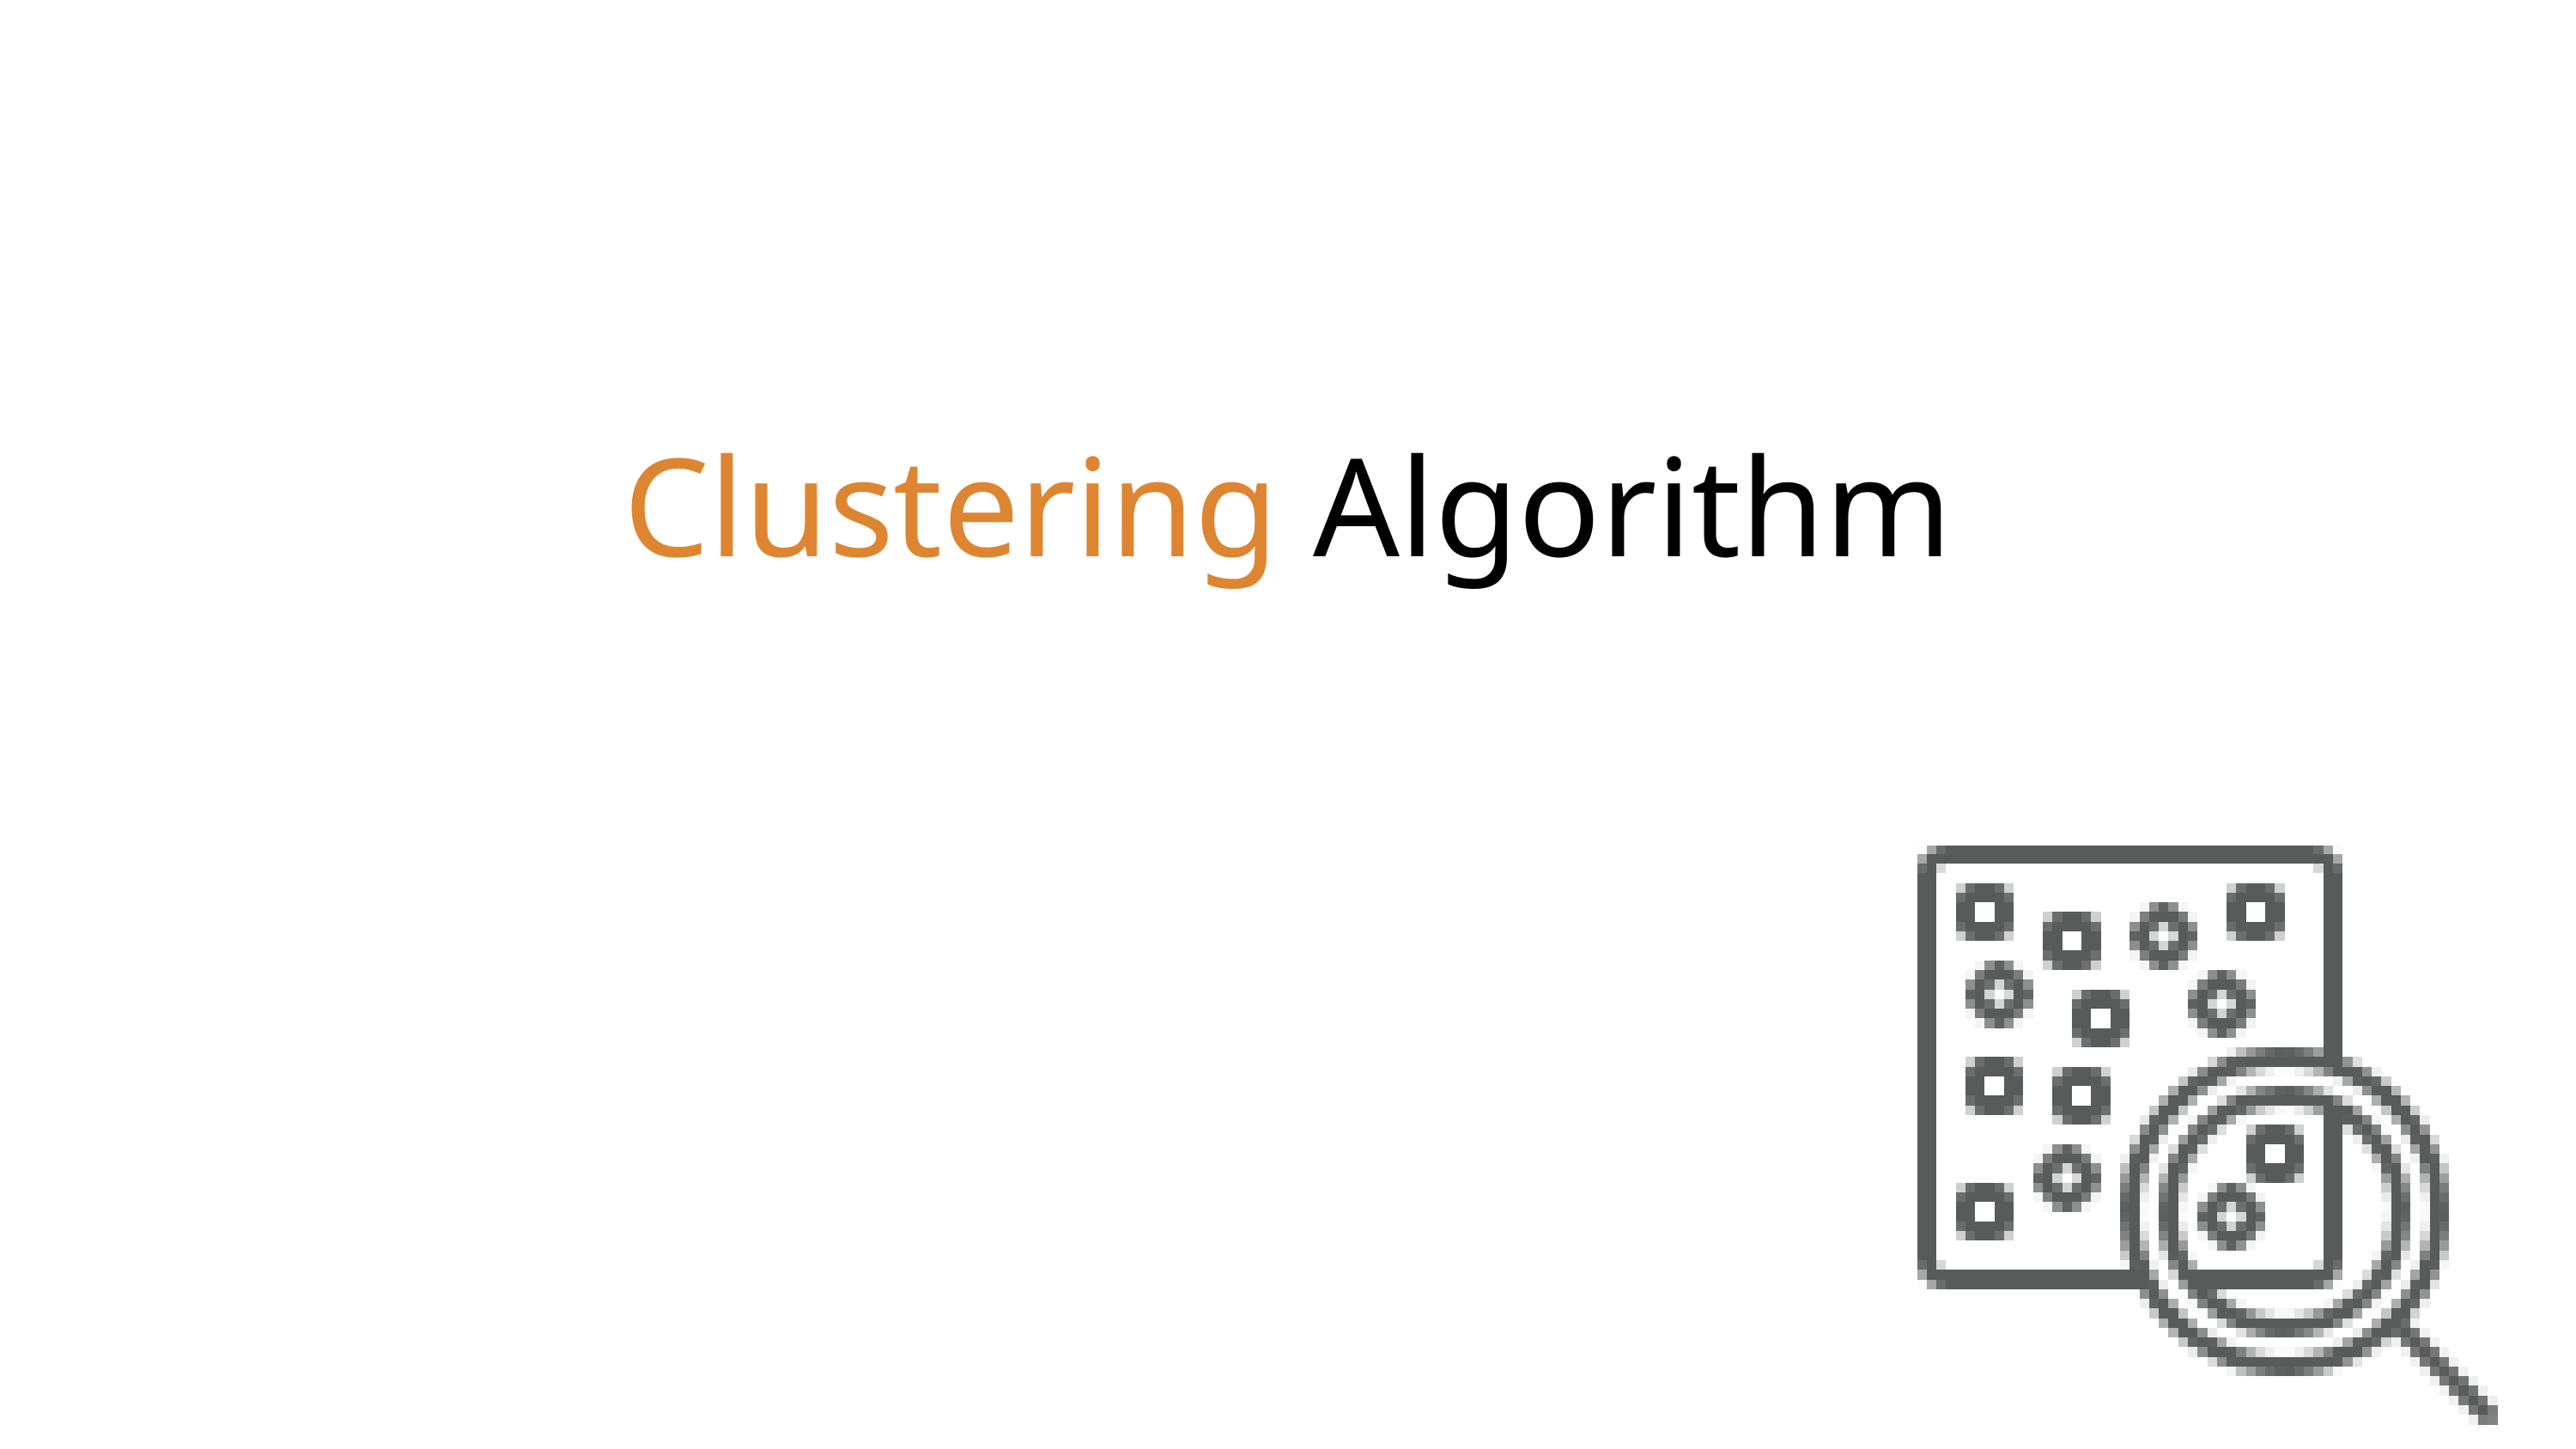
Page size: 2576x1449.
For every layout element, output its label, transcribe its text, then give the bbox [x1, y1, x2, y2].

picture [1917, 845, 2498, 1426]
text_box Clustering Algorithm [556, 393, 2020, 775]
